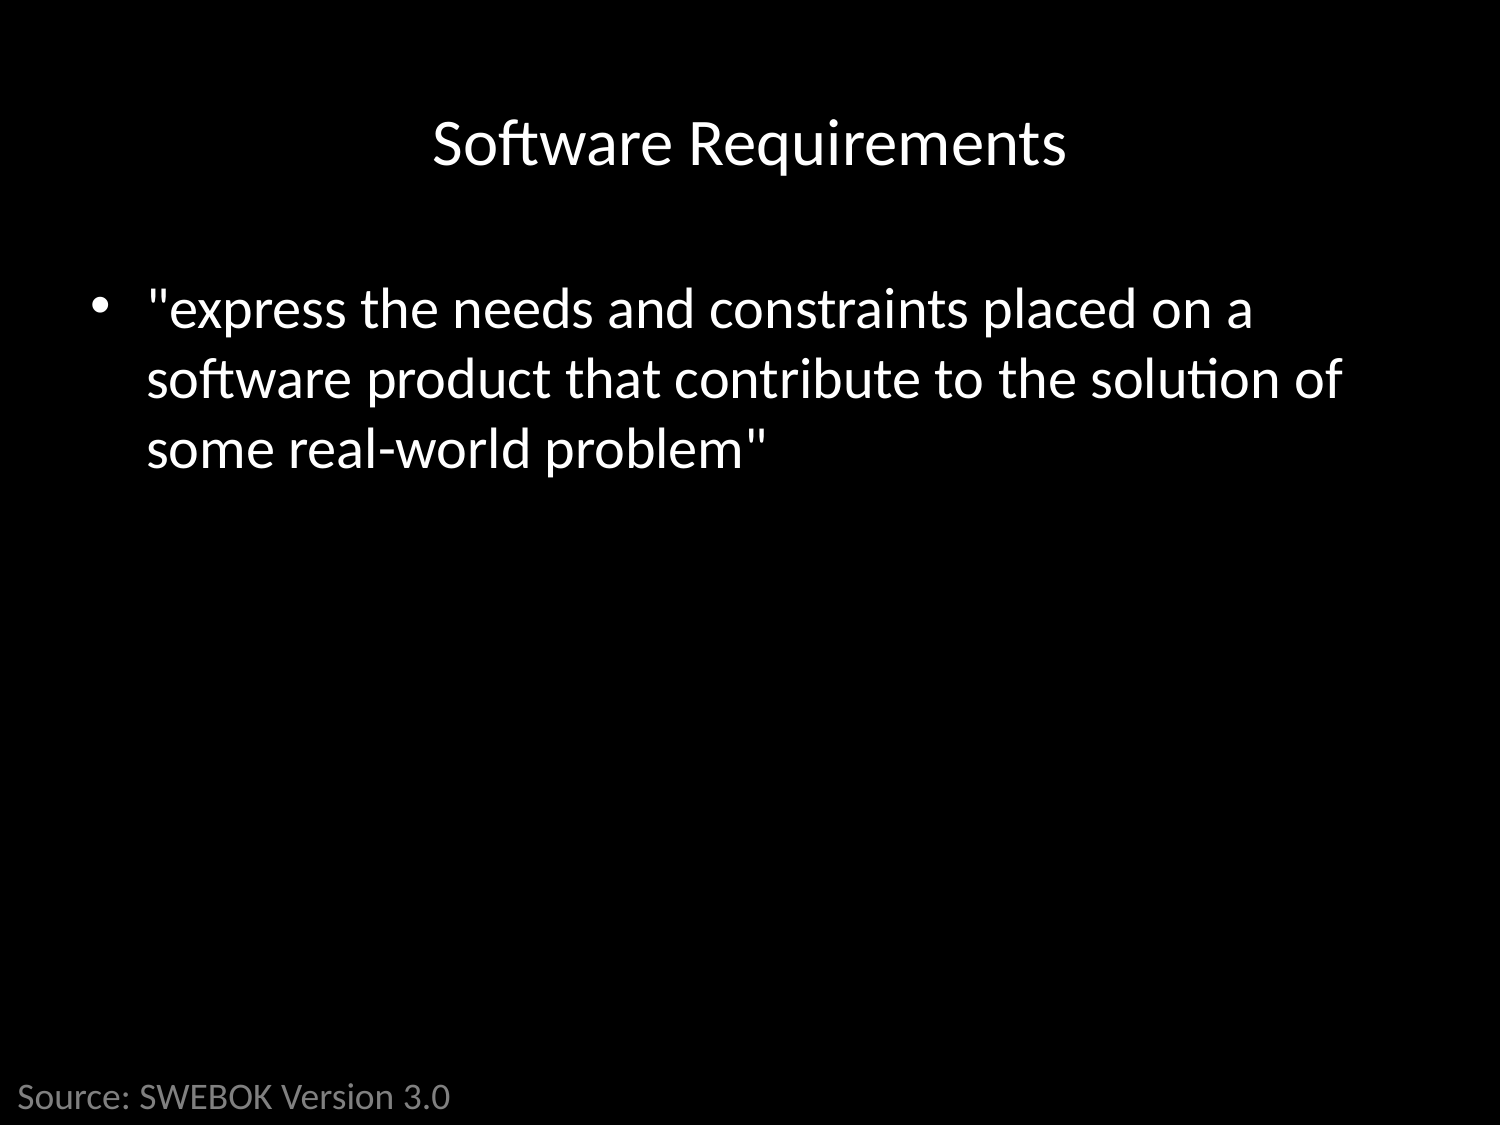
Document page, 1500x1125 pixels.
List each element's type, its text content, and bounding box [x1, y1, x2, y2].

text_box Source: SWEBOK Version 3.0 [2, 1064, 475, 1125]
title Software Requirements [75, 45, 1425, 233]
list "express the needs and constraints placed on a software product that contribute to the solution of some real-world problem" [75, 262, 1425, 1005]
